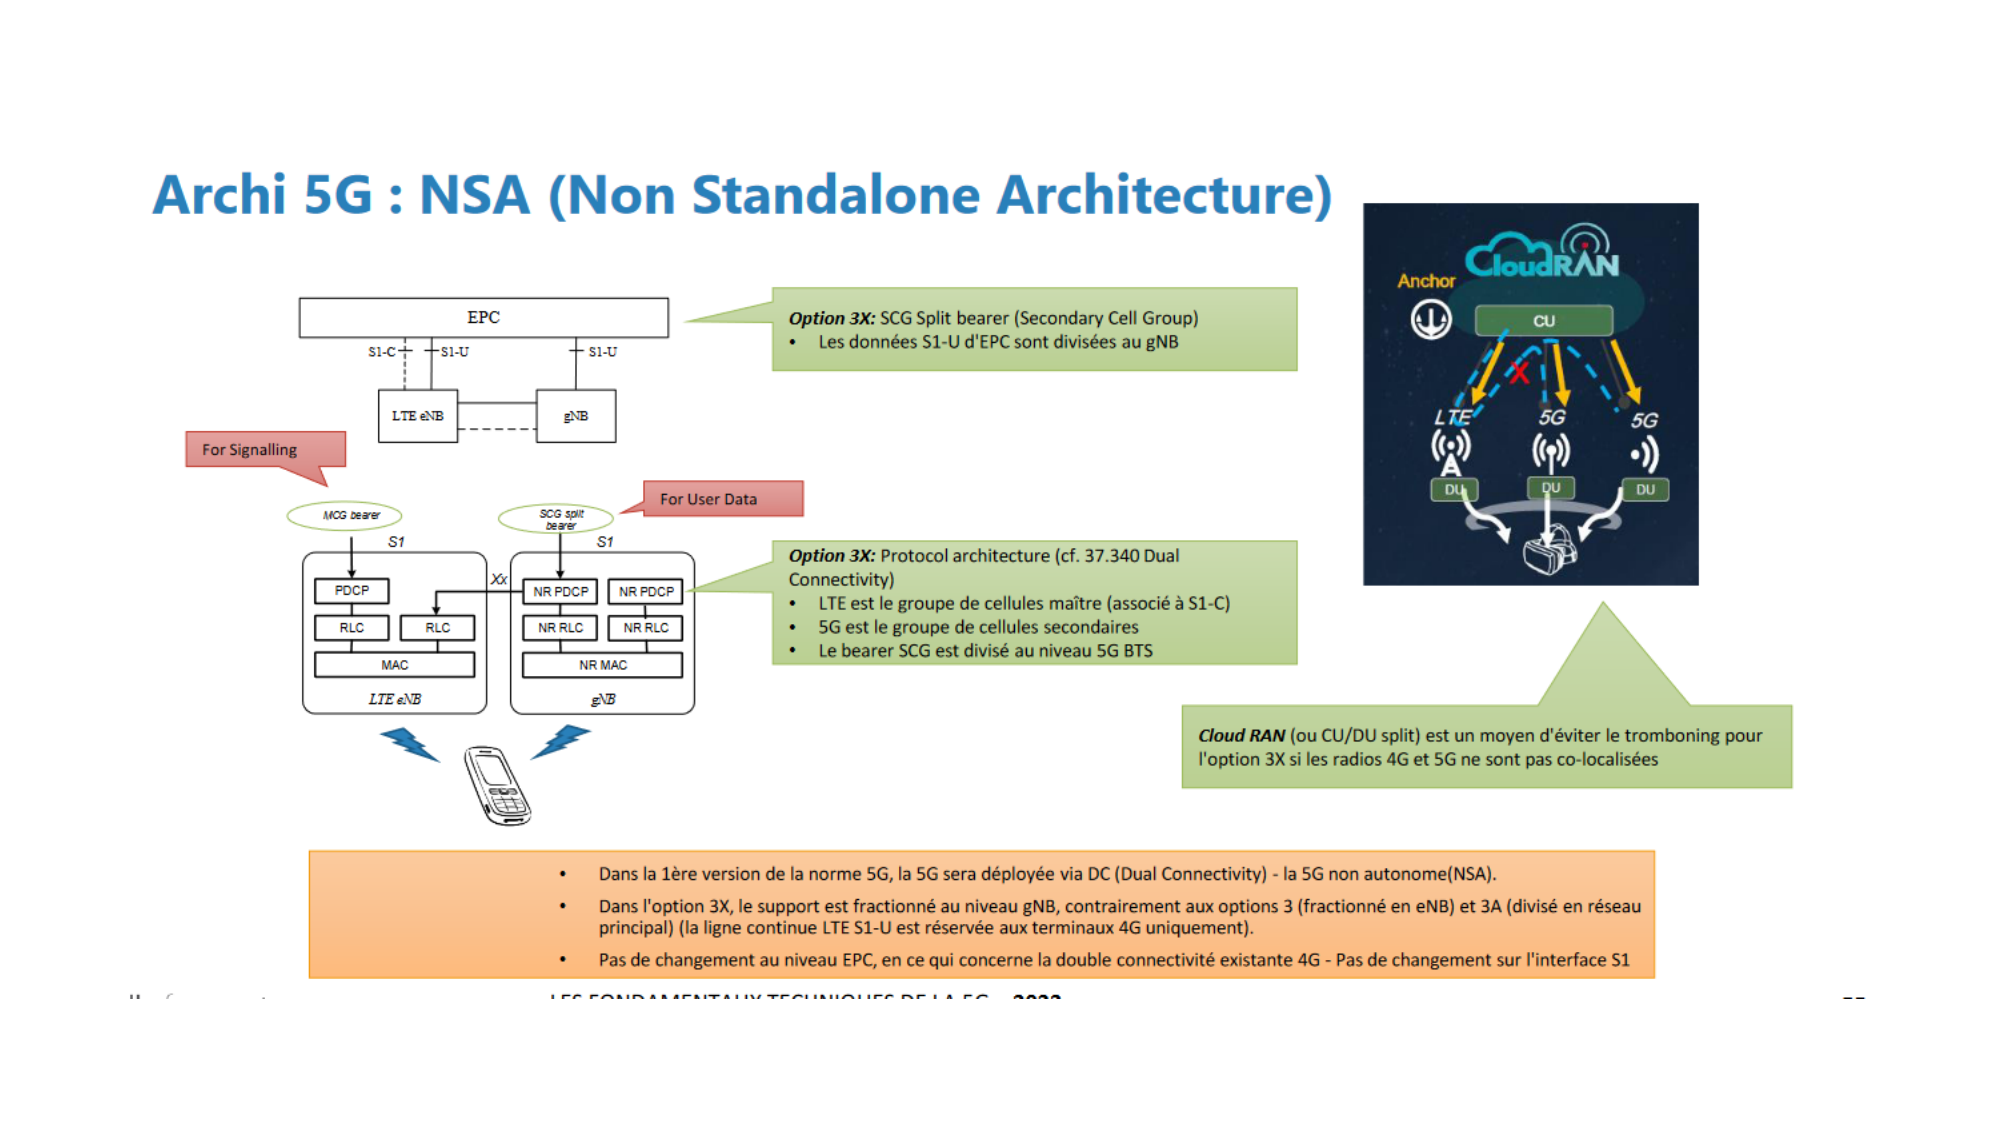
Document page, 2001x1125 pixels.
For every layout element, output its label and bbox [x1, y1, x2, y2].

picture [105, 126, 1895, 999]
